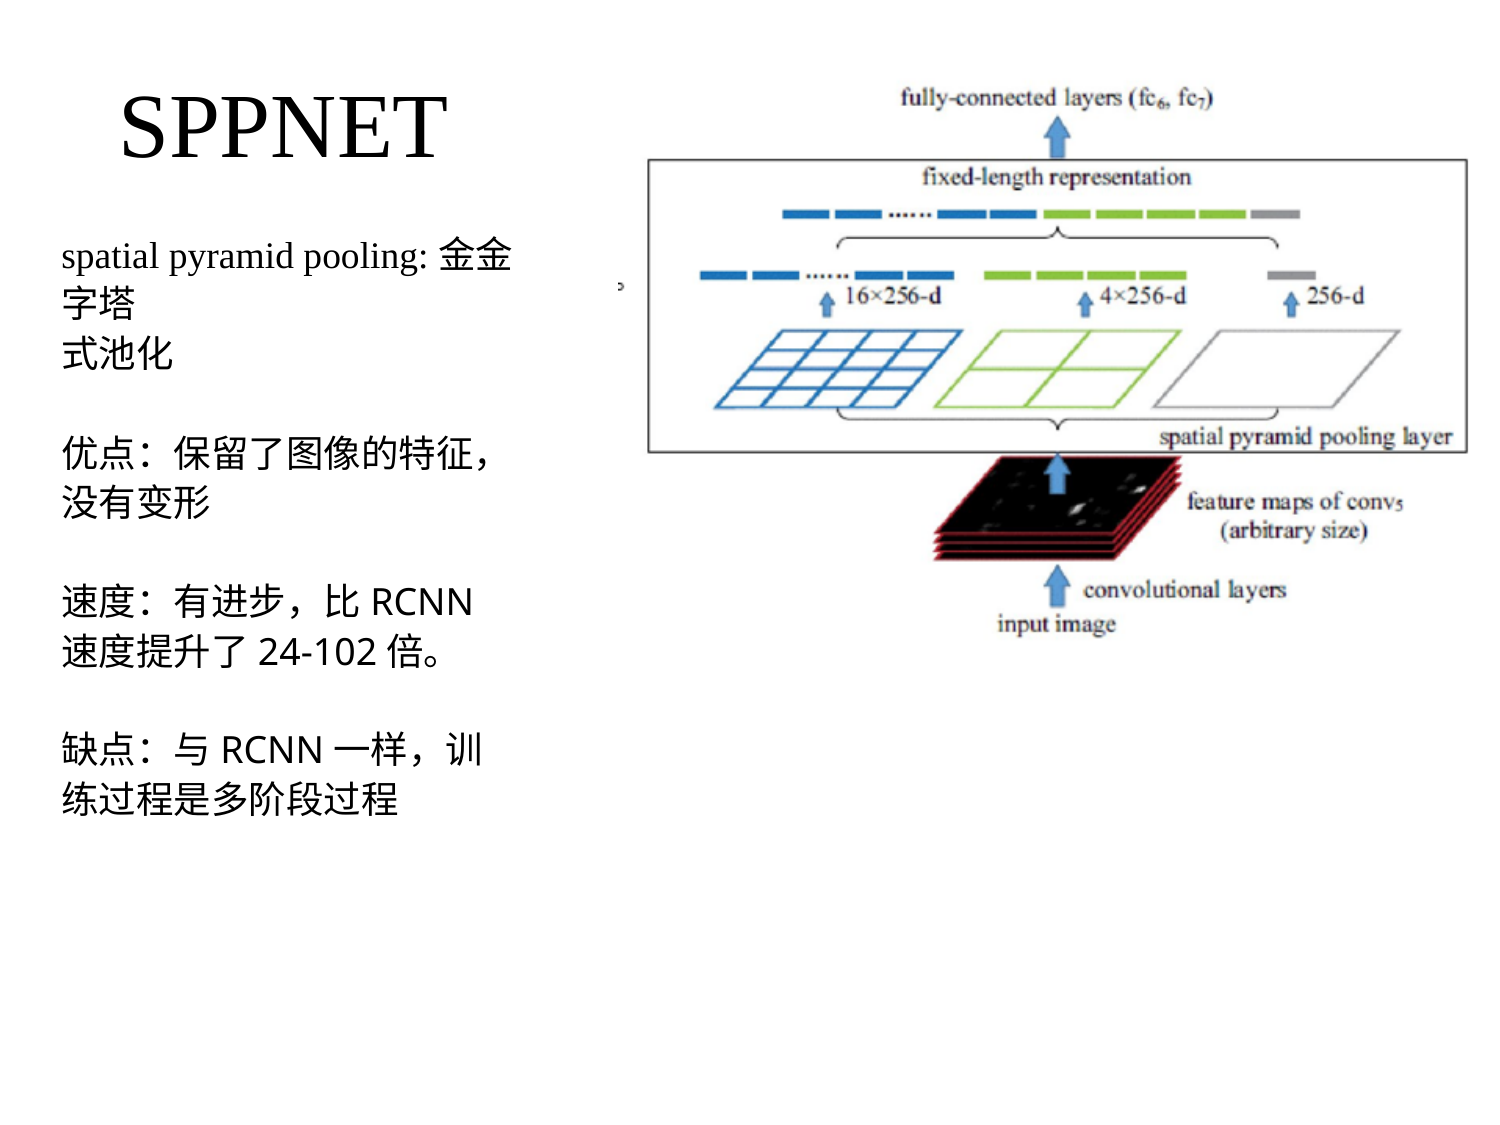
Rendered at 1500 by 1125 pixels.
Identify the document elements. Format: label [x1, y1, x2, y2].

list [618, 59, 1500, 662]
title [103, 59, 618, 196]
text_box [46, 218, 536, 829]
